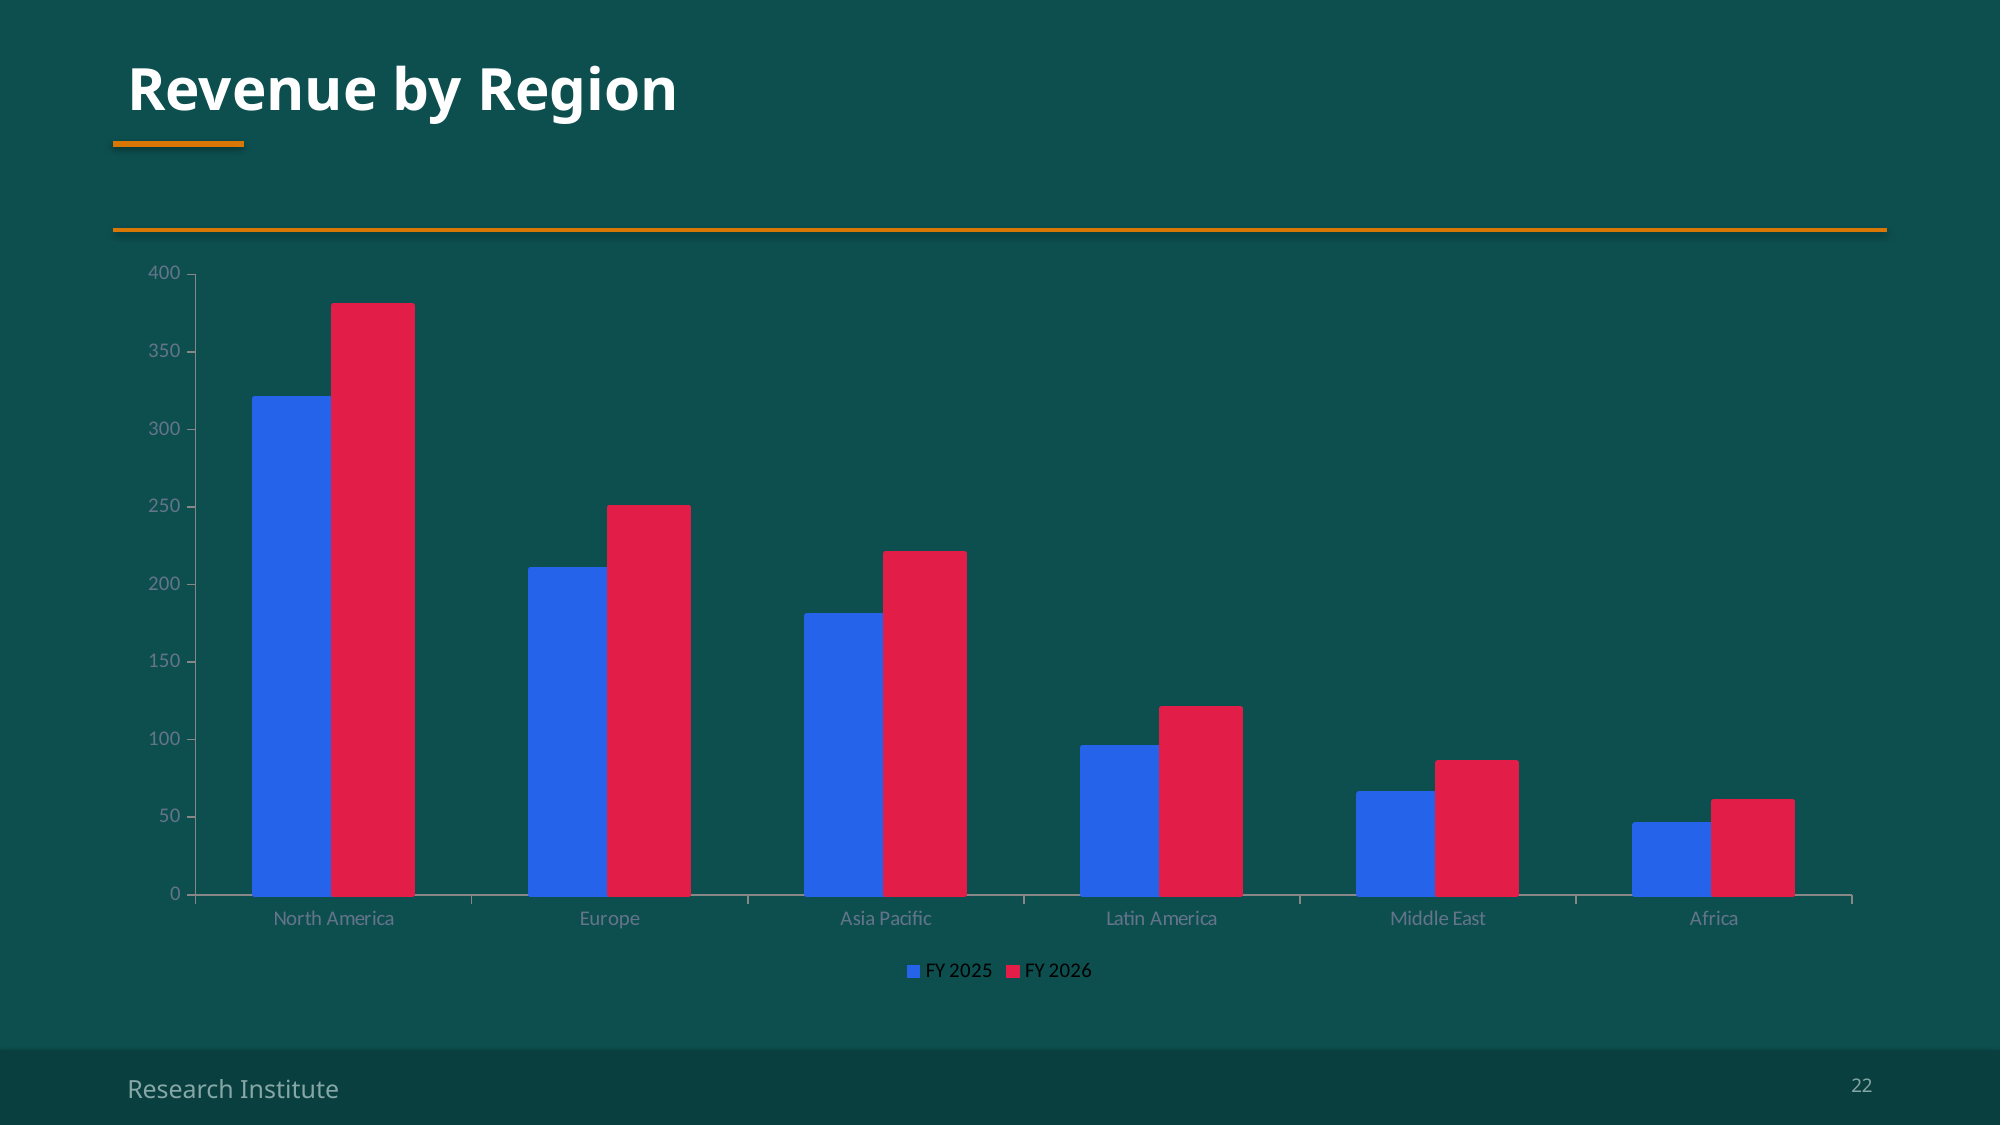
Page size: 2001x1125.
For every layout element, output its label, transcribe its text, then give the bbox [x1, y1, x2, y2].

text_box 22 [1821, 1066, 1888, 1104]
text_box [0, 0, 2000, 1049]
text_box Team [112, 231, 1890, 242]
text_box Revenue by Region [112, 45, 1888, 130]
text_box Team [107, 252, 1891, 996]
chart [112, 249, 1888, 988]
text_box [0, 1049, 2000, 1125]
text_box Research Institute [112, 1066, 605, 1112]
